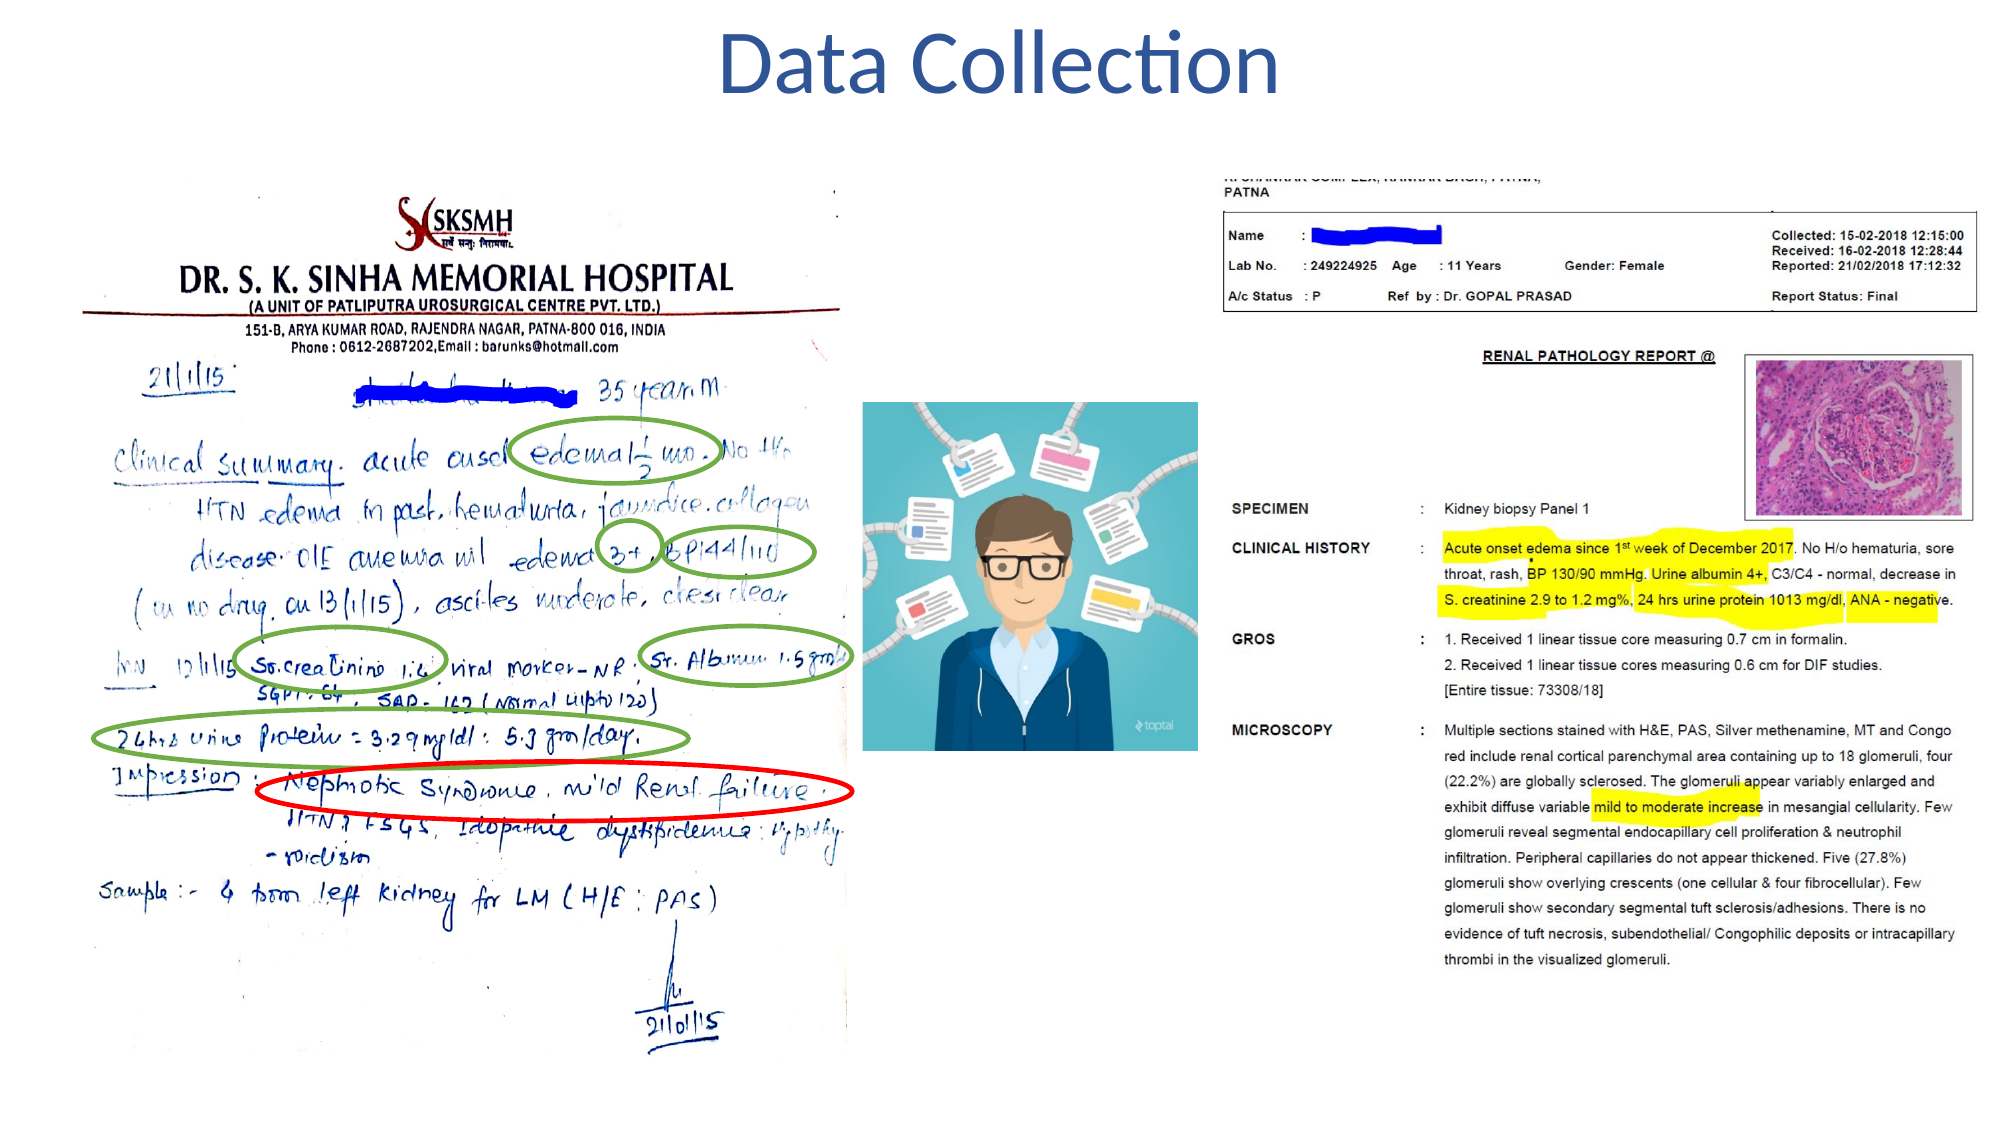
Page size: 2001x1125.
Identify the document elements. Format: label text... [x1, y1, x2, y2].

picture [1217, 179, 1984, 974]
picture [862, 402, 1198, 751]
picture [82, 168, 853, 1062]
text_box Data Collection [0, 0, 2000, 137]
